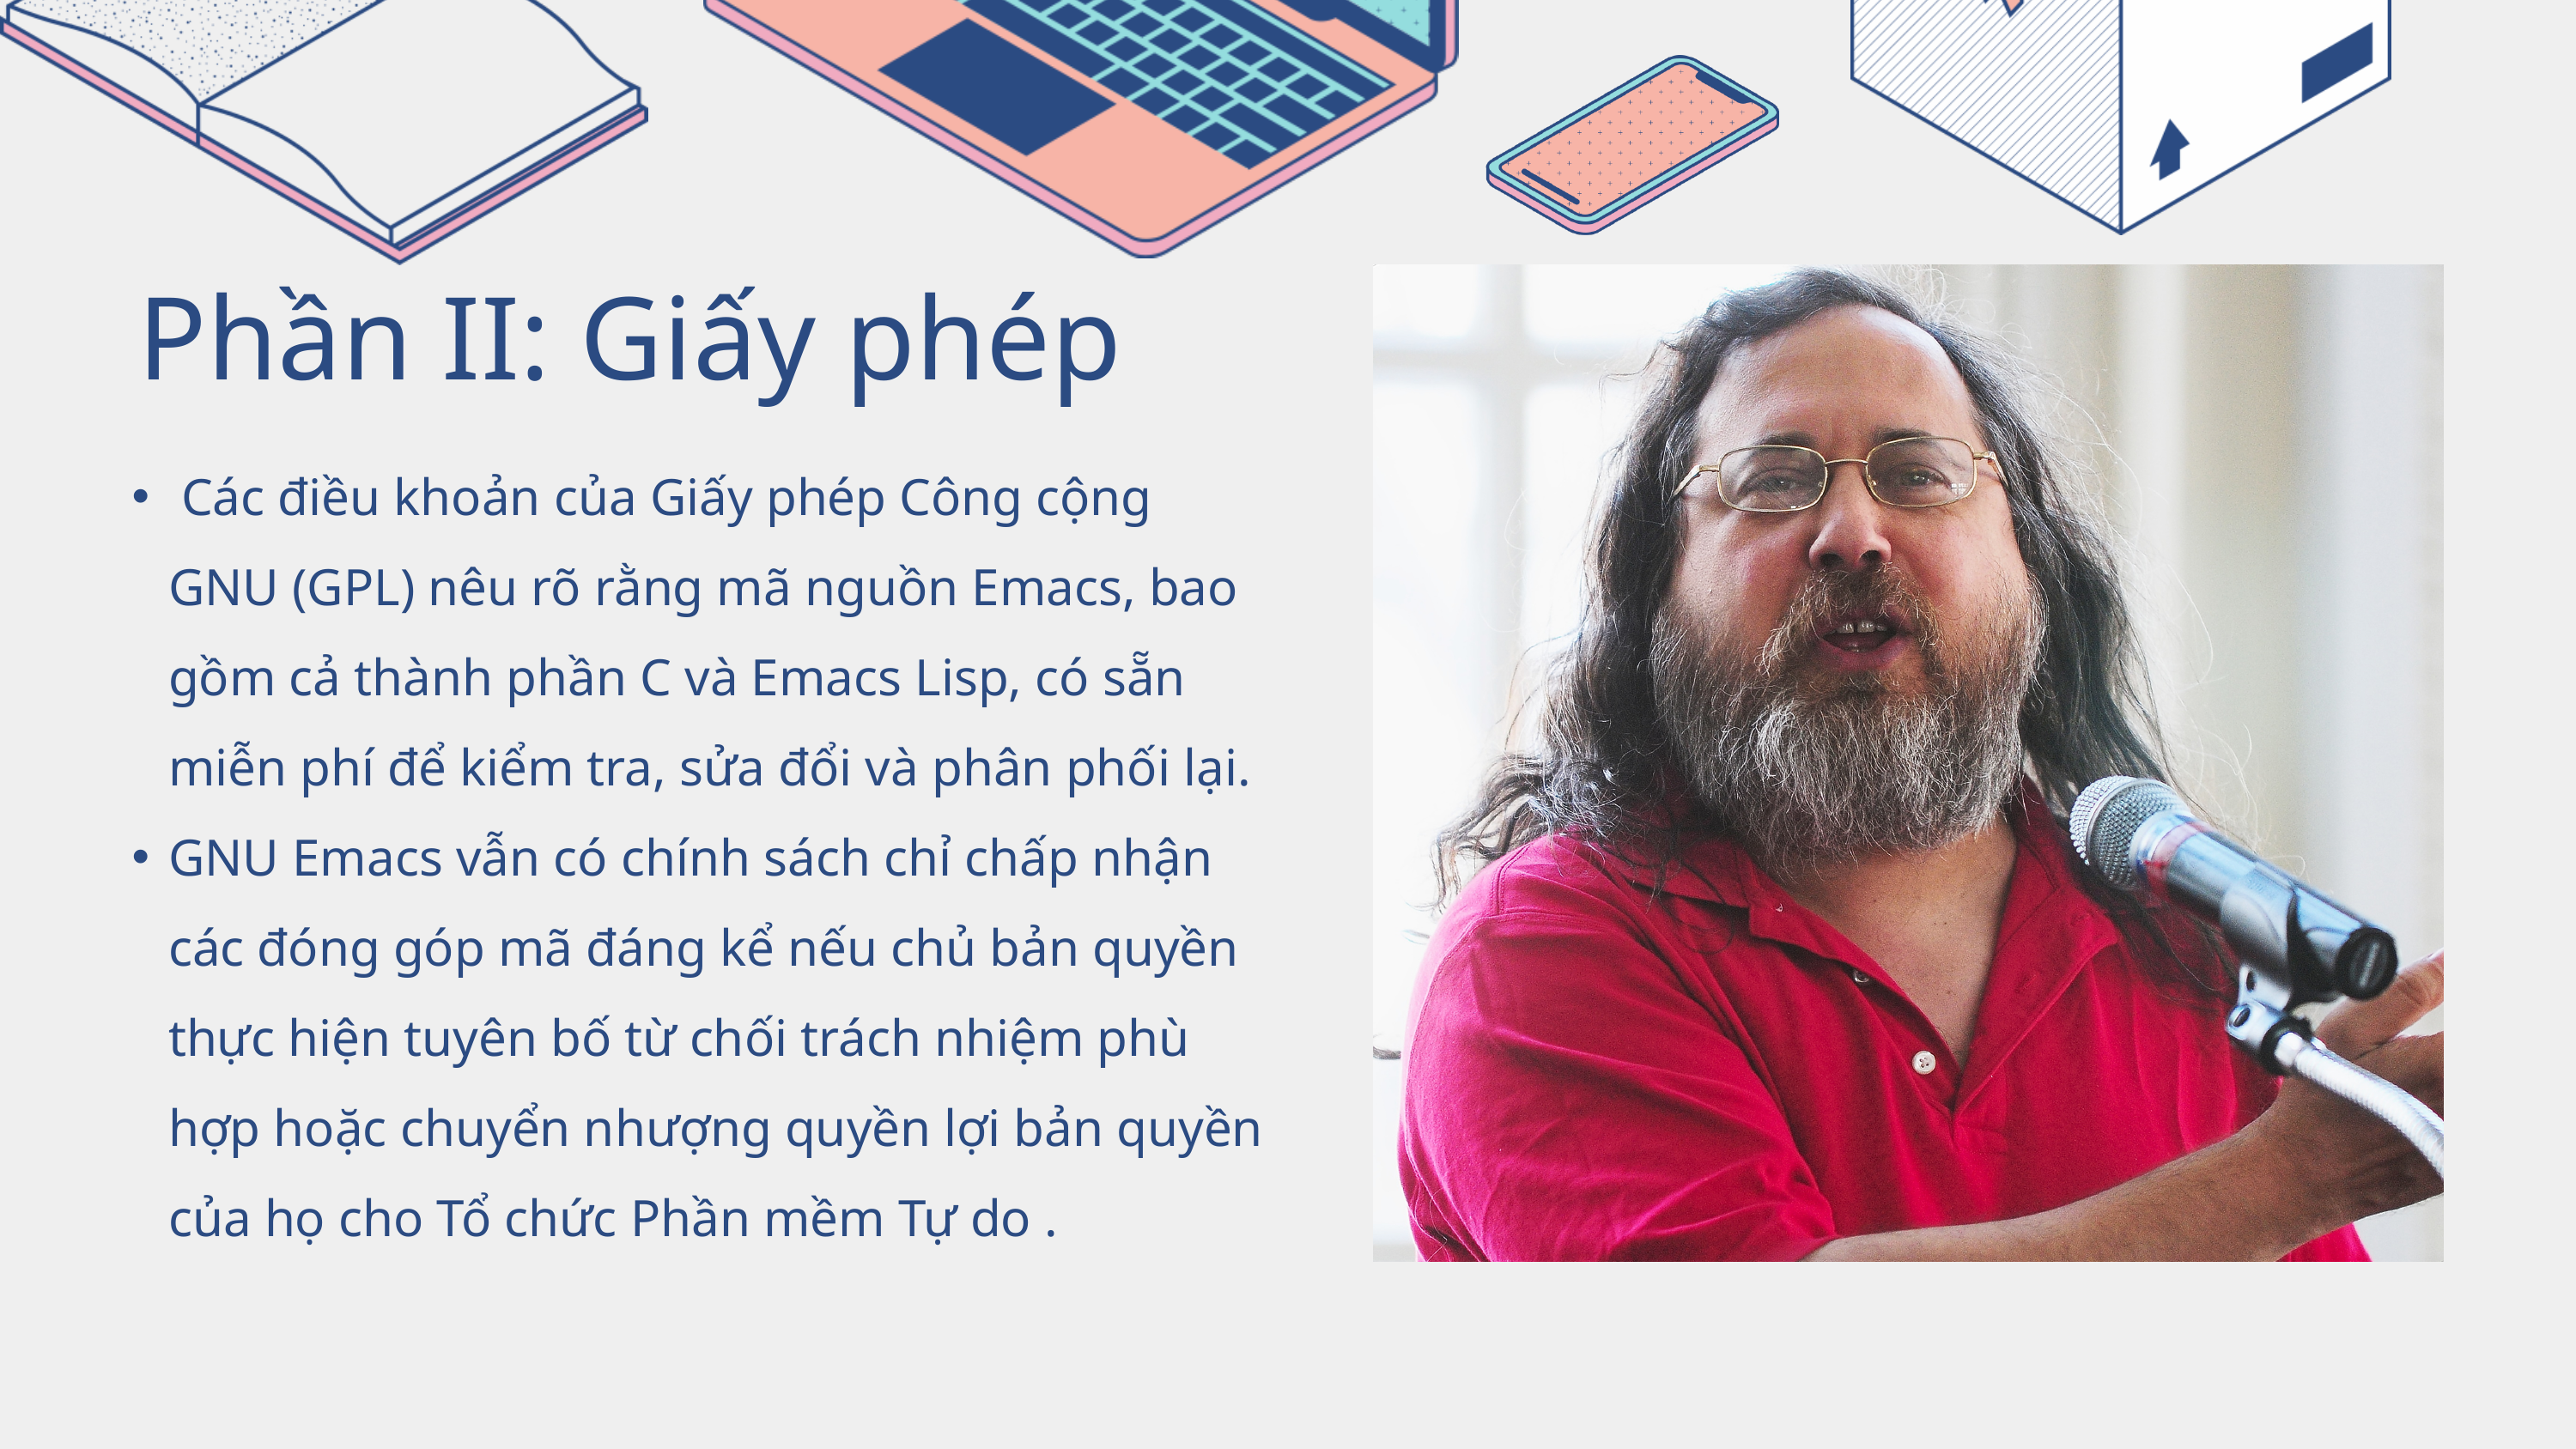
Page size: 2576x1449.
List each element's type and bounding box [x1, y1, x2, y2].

picture [1373, 264, 2444, 1263]
picture [0, 0, 648, 265]
picture [703, 0, 1459, 258]
picture [1485, 54, 1779, 235]
text_box [94, 264, 1266, 1408]
picture [1850, 0, 2392, 235]
